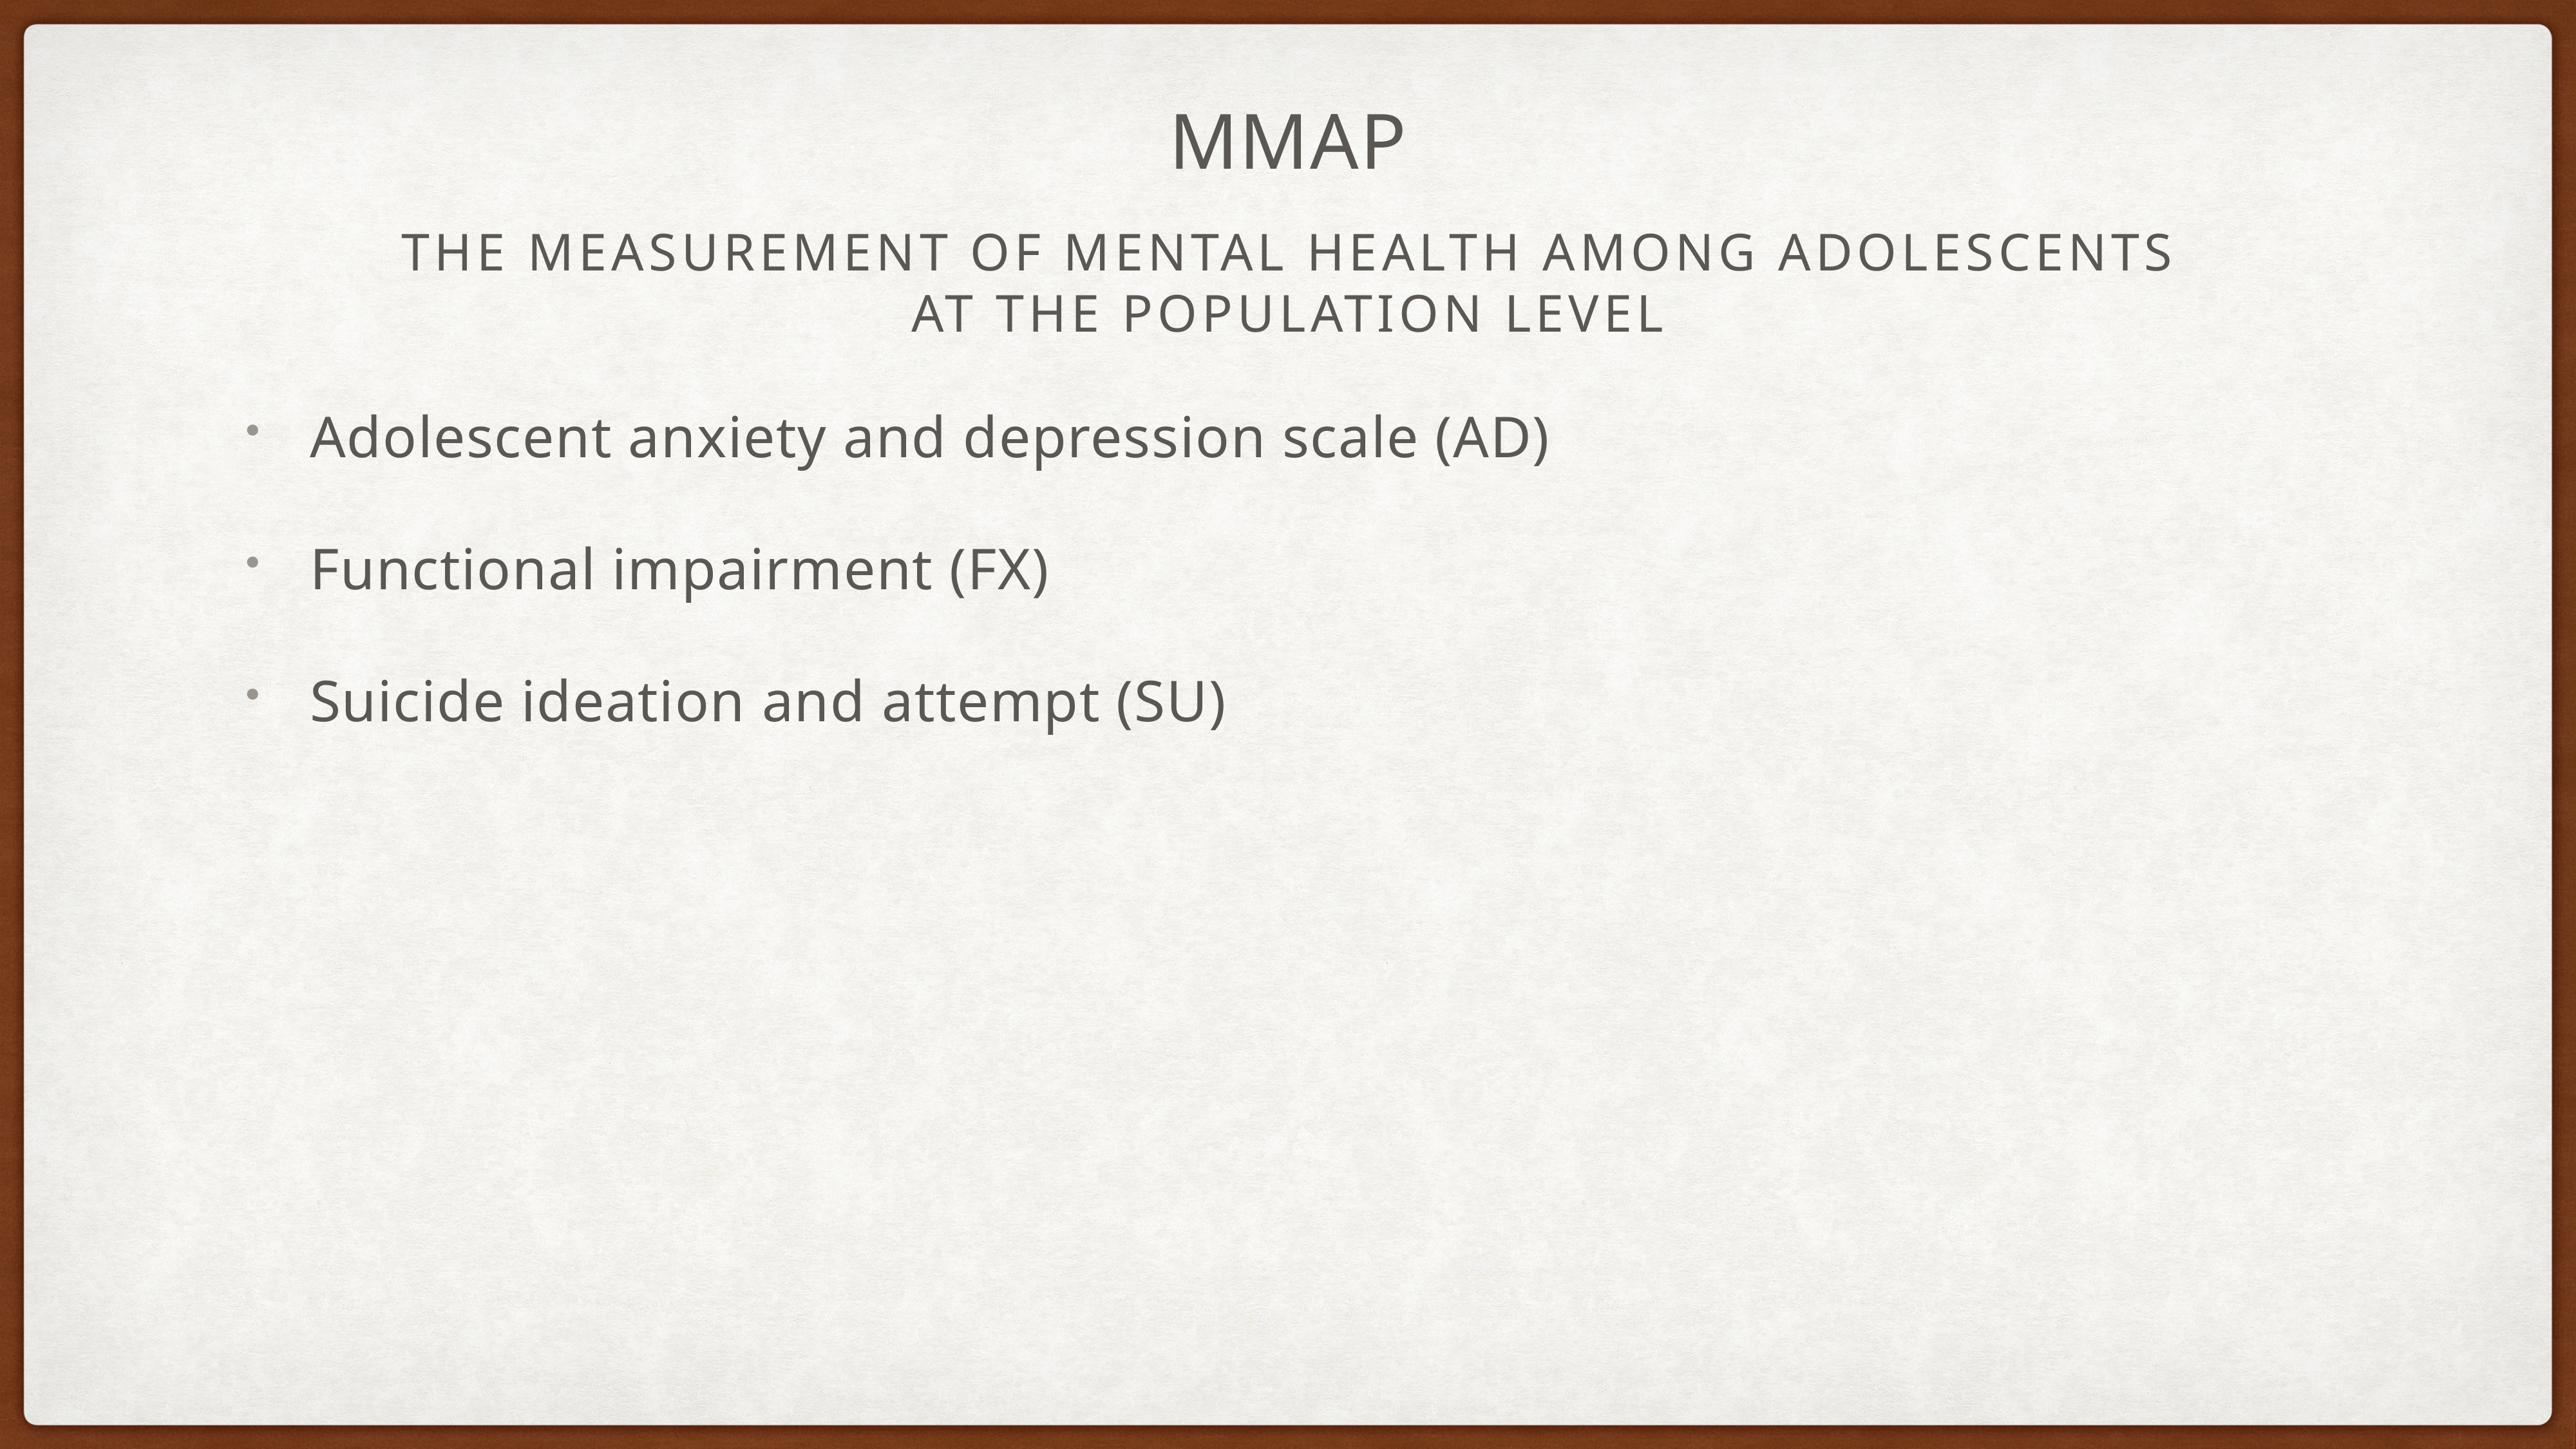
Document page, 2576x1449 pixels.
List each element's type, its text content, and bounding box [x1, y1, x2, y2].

title MMAP [132, 86, 2444, 199]
list Adolescent anxiety and depression scale (AD) Functional impairment (FX) Suicide ideation and attempt (SU) [132, 395, 2444, 1312]
list The Measurement of Mental Health Among Adolescents at the Population Level [132, 214, 2444, 359]
picture [0, 0, 2576, 1449]
